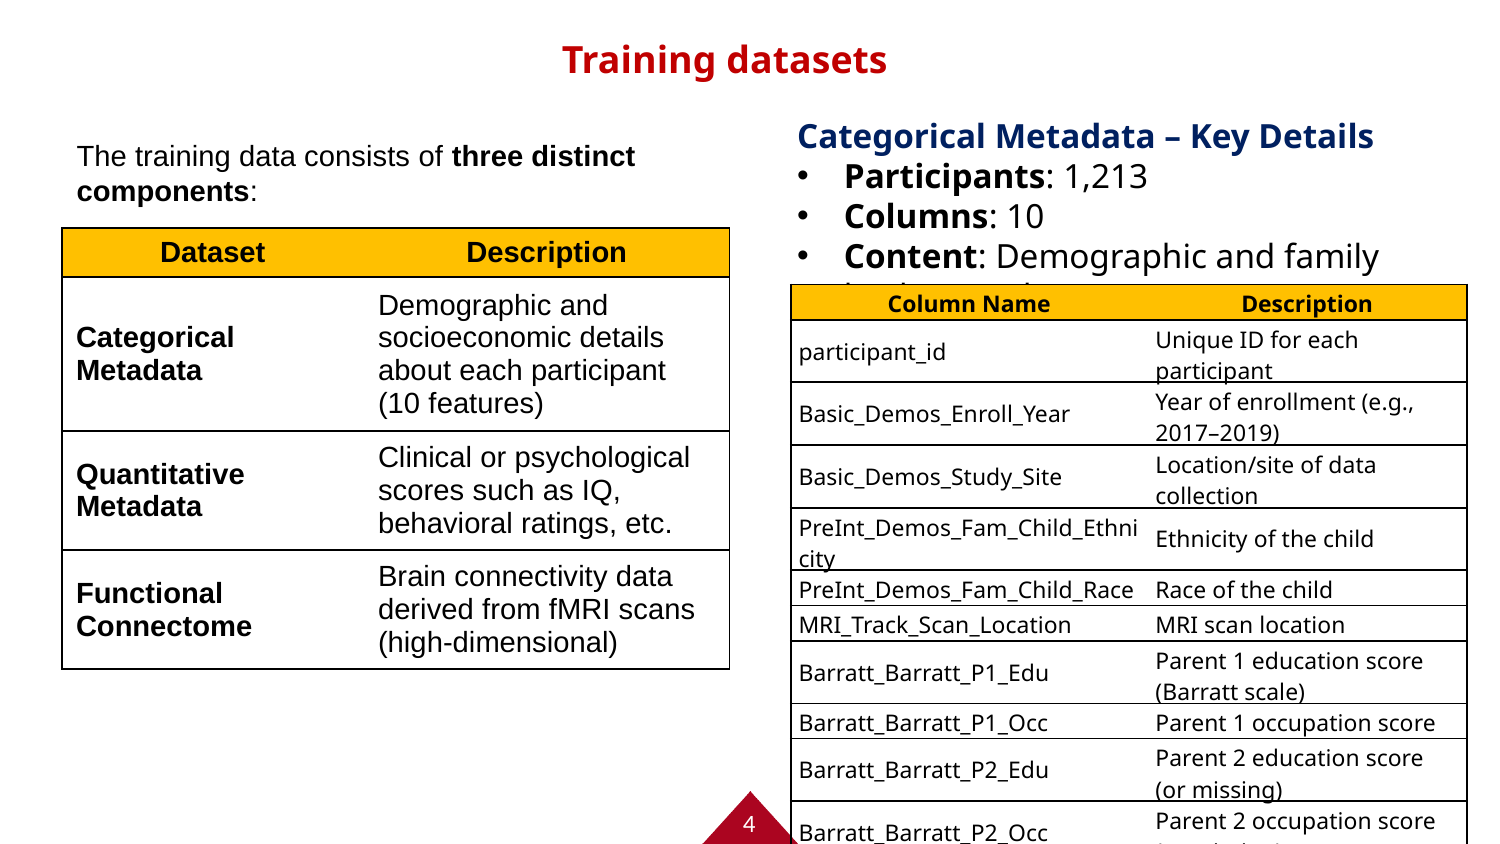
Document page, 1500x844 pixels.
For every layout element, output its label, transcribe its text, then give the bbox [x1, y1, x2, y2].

table_cell MRI_Track_Scan_Location [792, 606, 1148, 640]
table_header Description [364, 229, 729, 276]
table_cell Year of enrollment (e.g., 2017–2019) [1148, 383, 1466, 444]
table_cell Barratt_Barratt_P2_Occ [792, 802, 1148, 844]
table_cell Functional Connectome [63, 551, 364, 668]
table_cell Basic_Demos_Study_Site [792, 446, 1148, 507]
table_cell MRI scan location [1148, 606, 1466, 640]
table_cell participant_id [792, 321, 1148, 381]
picture [702, 791, 790, 844]
slide_number 4 [707, 800, 790, 844]
table_cell Parent 1 occupation score [1148, 704, 1466, 738]
table_cell Race of the child [1148, 571, 1466, 605]
table_cell Basic_Demos_Enroll_Year [792, 383, 1148, 444]
table_cell Barratt_Barratt_P1_Occ [792, 704, 1148, 738]
table_cell Unique ID for each participant [1148, 321, 1466, 381]
table_cell Clinical or psychological scores such as IQ, behavioral ratings, etc. [364, 432, 729, 549]
text_box Categorical Metadata – Key Details Participants: 1,213 Columns: 10 Content: Demographic and family background [782, 107, 1500, 323]
table_cell Barratt_Barratt_P1_Edu [792, 642, 1148, 703]
table_header Column Name [792, 285, 1148, 319]
table_cell Brain connectivity data derived from fMRI scans (high-dimensional) [364, 551, 729, 668]
table_cell Parent 2 education score (or missing) [1148, 739, 1466, 800]
table_cell Parent 2 occupation score (or missing) [1148, 802, 1466, 844]
table_cell PreInt_Demos_Fam_Child_Ethnicity [792, 509, 1148, 569]
table_header Description [1148, 285, 1466, 319]
table_cell Ethnicity of the child [1148, 509, 1466, 569]
table_header Dataset [63, 229, 364, 276]
table_cell Location/site of data collection [1148, 446, 1466, 507]
table_cell Parent 1 education score (Barratt scale) [1148, 642, 1466, 703]
table_cell Barratt_Barratt_P2_Edu [792, 739, 1148, 800]
text_box The training data consists of three distinct components: [61, 129, 730, 215]
table_cell PreInt_Demos_Fam_Child_Race [792, 571, 1148, 605]
table_cell Categorical Metadata [63, 278, 364, 430]
table_cell Demographic and socioeconomic details about each participant (10 features) [364, 278, 729, 430]
table_cell Quantitative Metadata [63, 432, 364, 549]
text_box Training datasets [547, 28, 952, 89]
